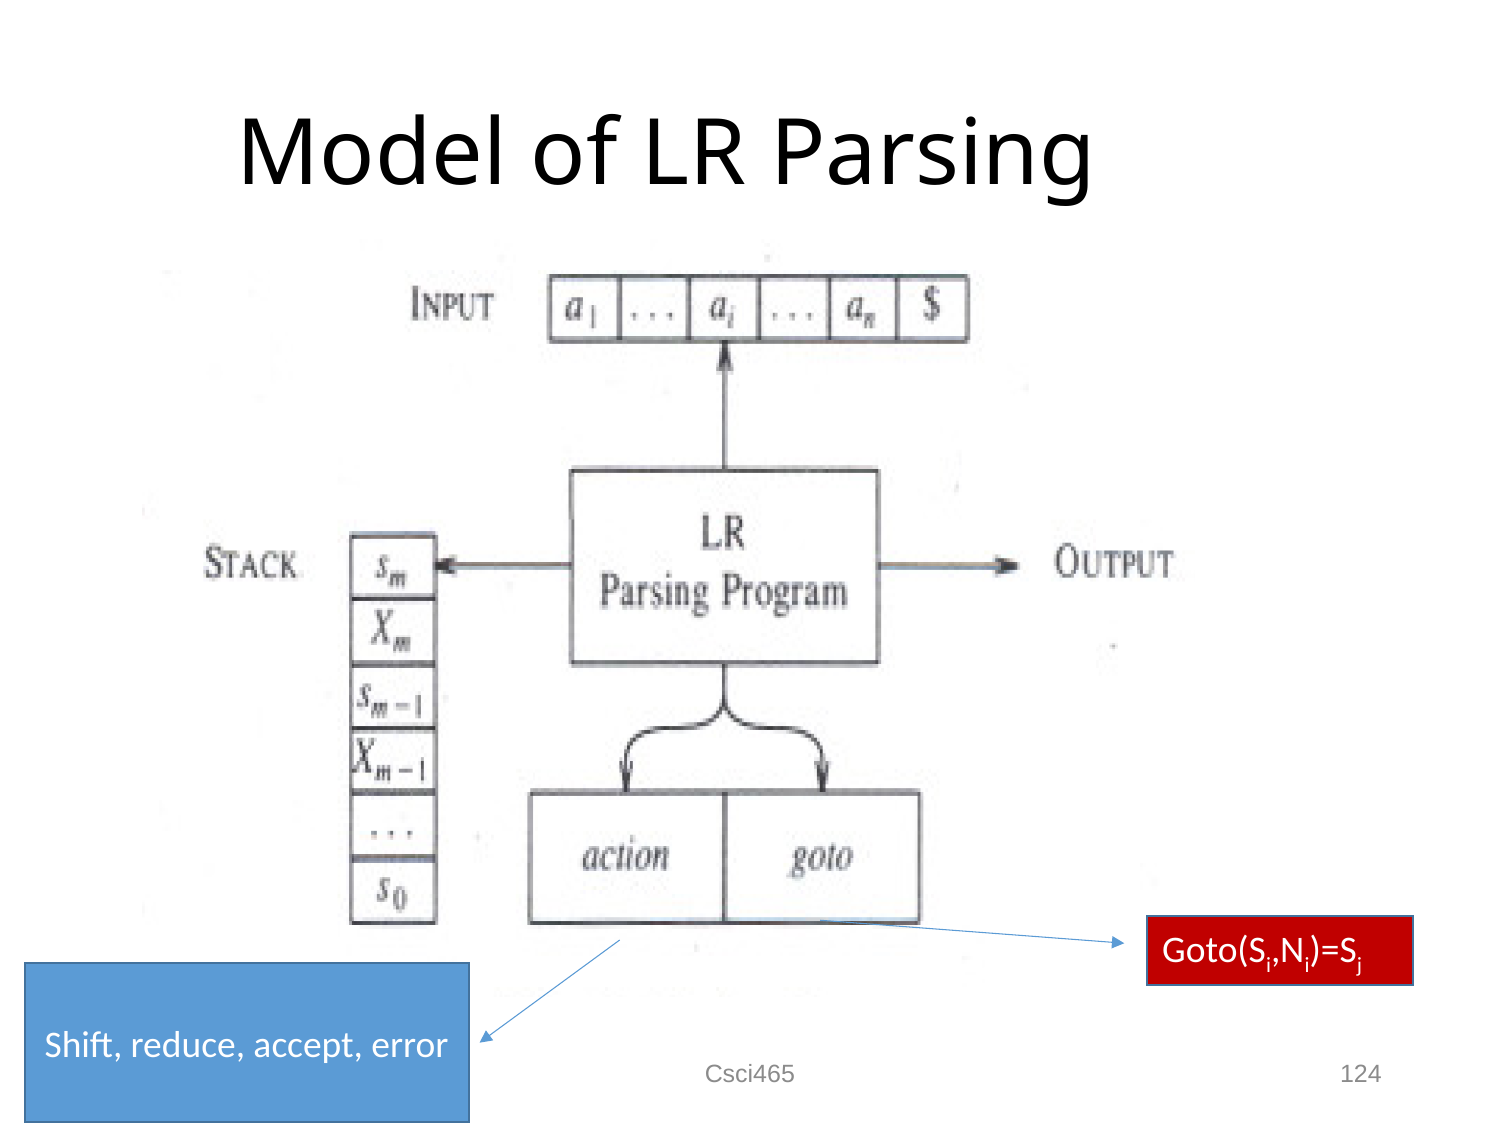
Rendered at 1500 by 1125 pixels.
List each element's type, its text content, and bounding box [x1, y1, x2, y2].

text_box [820, 920, 1125, 944]
text_box Shift, reduce, accept, error [24, 962, 470, 1123]
title Model of LR Parsing [221, 35, 1500, 275]
slide_number 124 [1059, 1042, 1397, 1103]
picture [142, 219, 1195, 997]
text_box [479, 939, 620, 1043]
text_box Goto(Si,Ni)=Sj [1195, 915, 1414, 986]
footer Csci465 [496, 1042, 1004, 1103]
